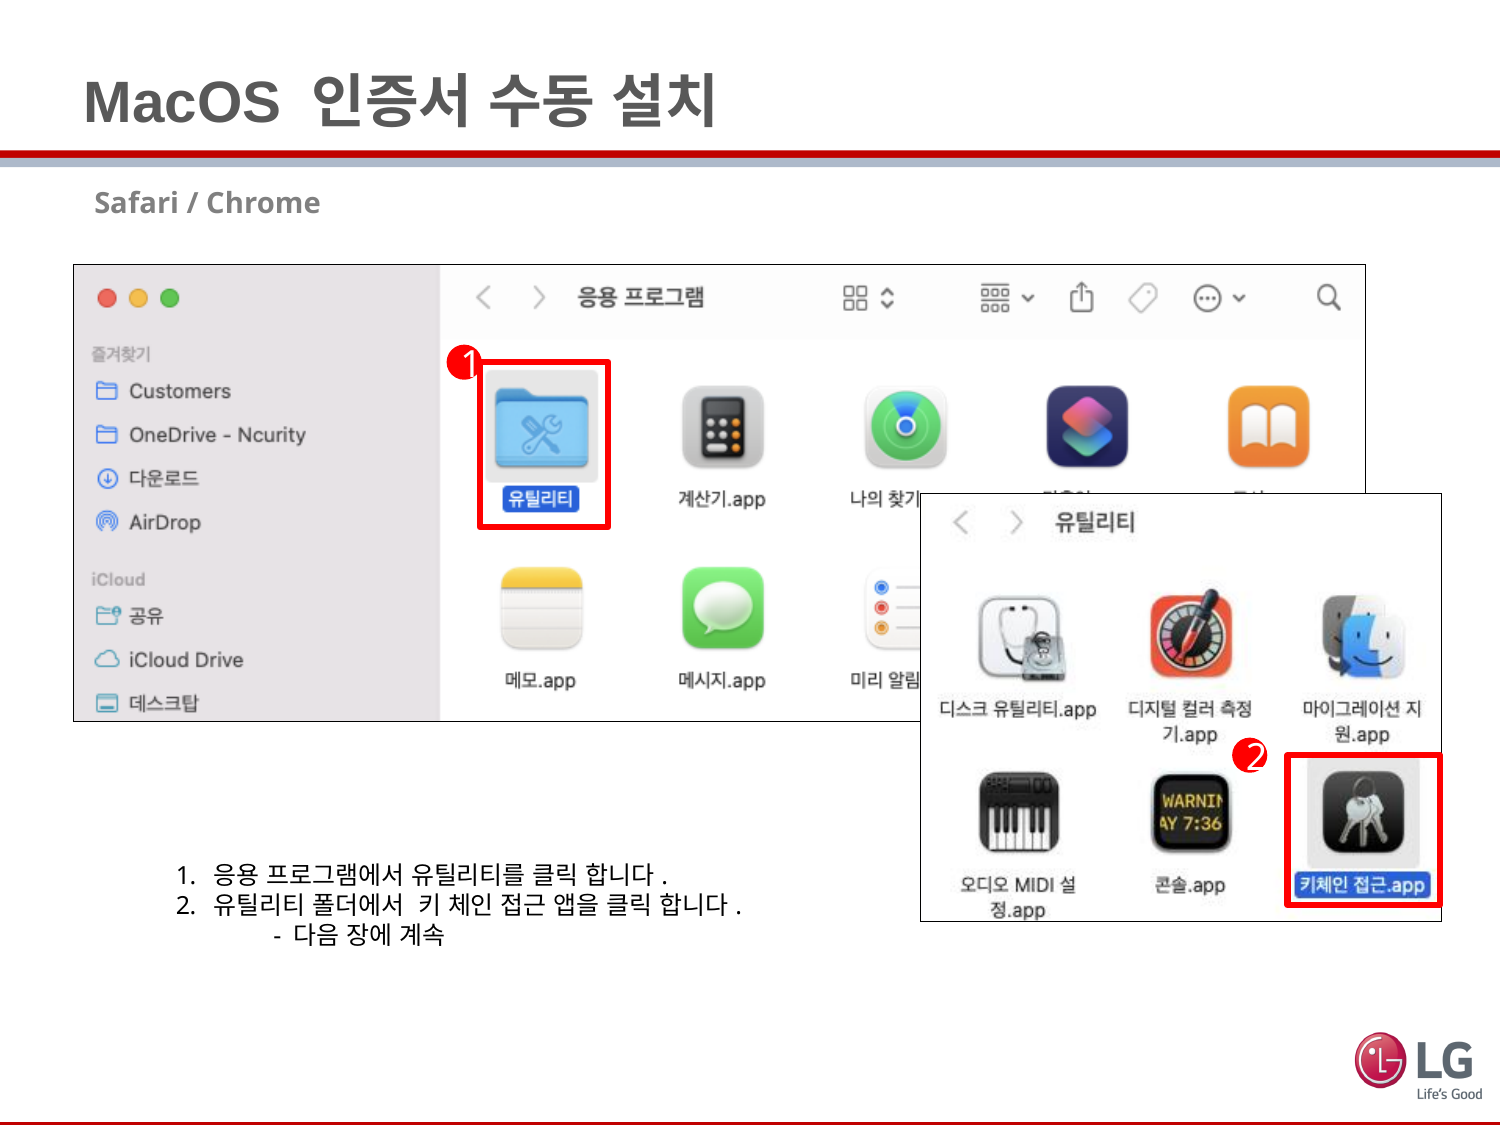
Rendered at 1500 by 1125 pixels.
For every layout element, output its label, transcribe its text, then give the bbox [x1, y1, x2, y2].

text_box Safari / Chrome [94, 184, 1453, 220]
picture [1346, 1021, 1486, 1106]
text_box 응용 프로그램에서 유틸리티를 클릭 합니다. 유틸리티 폴더에서 키 체인 접근 앱을 클릭 합니다. - 다음 장에 계속 [161, 822, 1132, 957]
picture [73, 263, 1442, 922]
text_box MacOS 인증서 수동 설치 [69, 60, 1428, 138]
